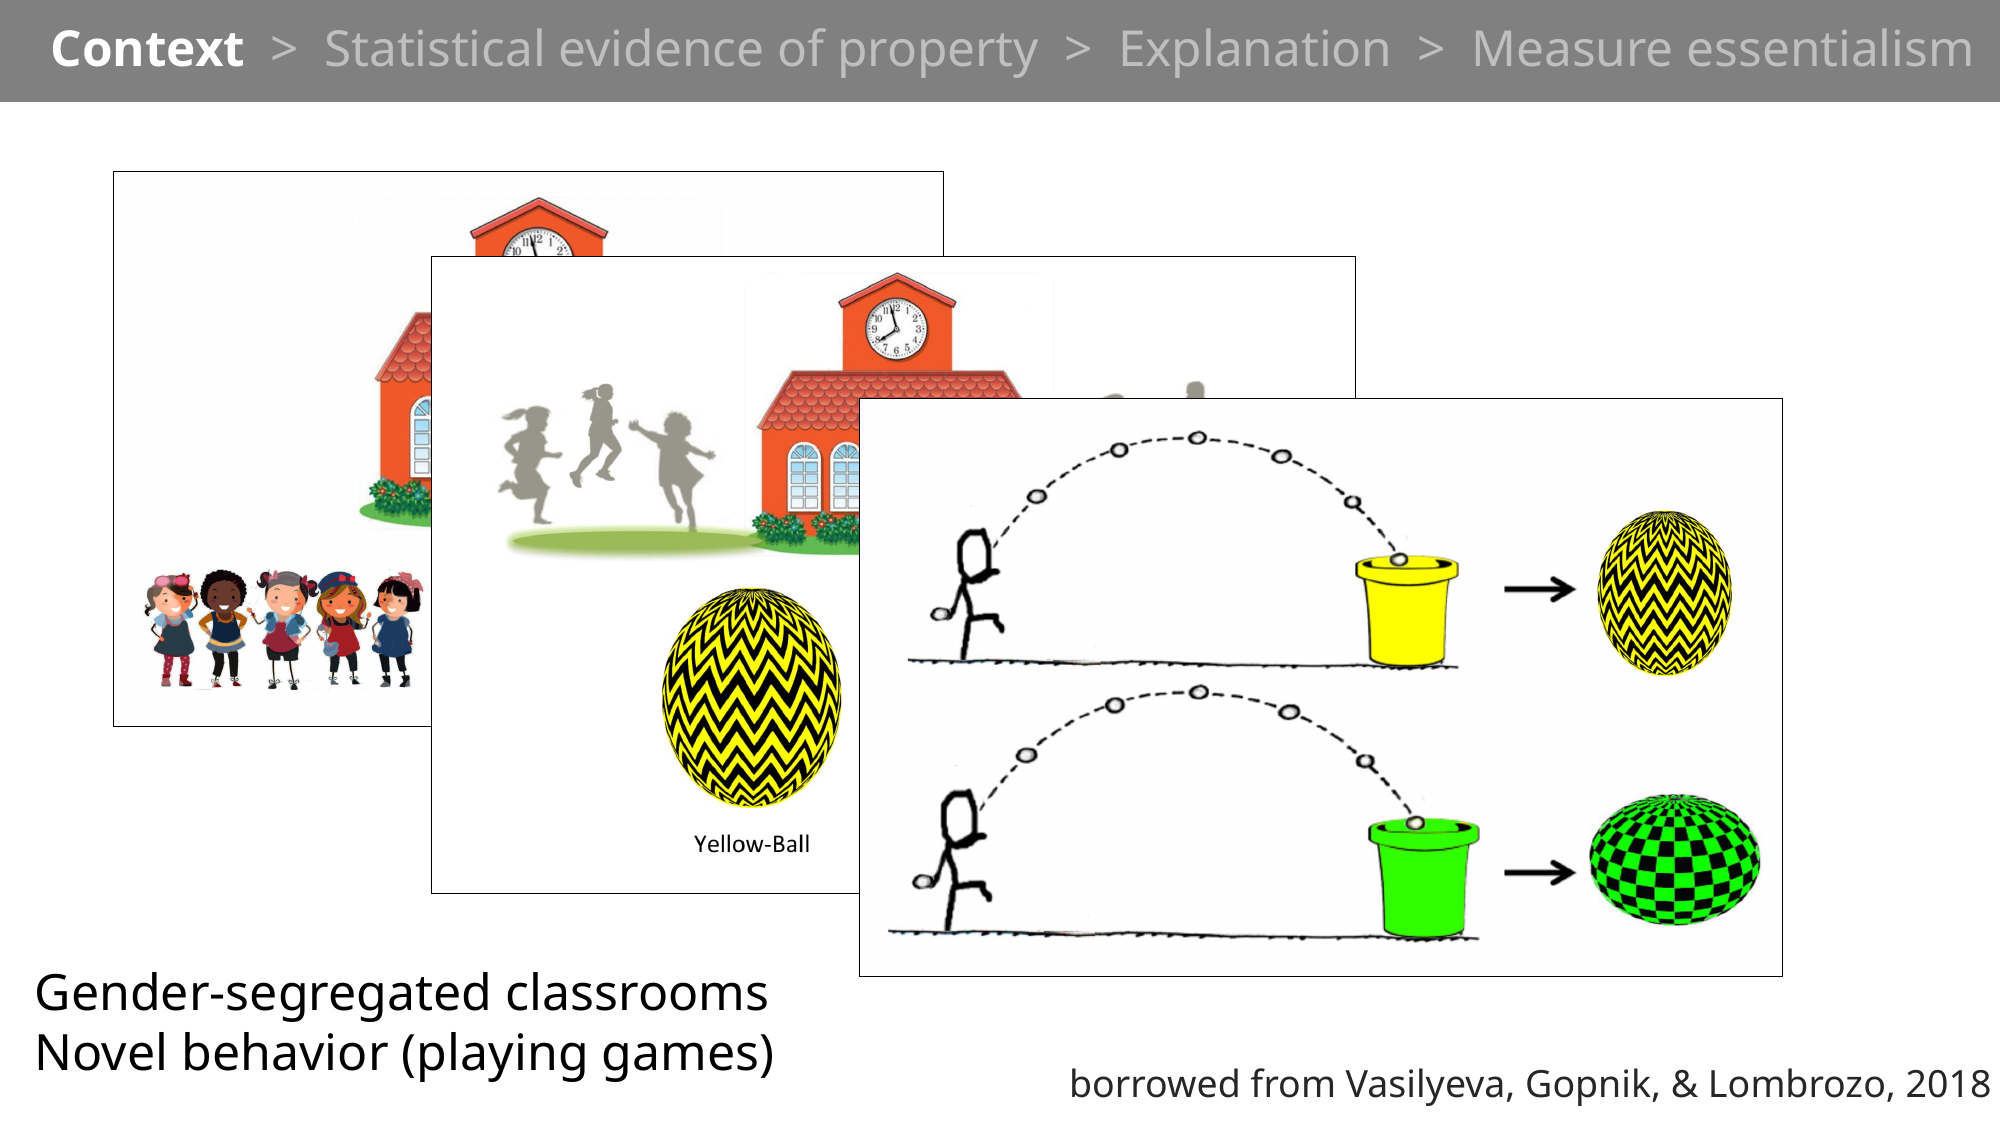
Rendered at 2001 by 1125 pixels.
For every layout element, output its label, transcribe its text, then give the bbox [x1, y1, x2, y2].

picture [113, 171, 1783, 977]
text_box Gender-segregated classrooms Novel behavior (playing games) [19, 953, 790, 1089]
text_box borrowed from Vasilyeva, Gopnik, & Lombrozo, 2018 [401, 1059, 2000, 1120]
text_box Context > Statistical evidence of property > Explanation > Measure essentialism [0, 0, 2000, 102]
